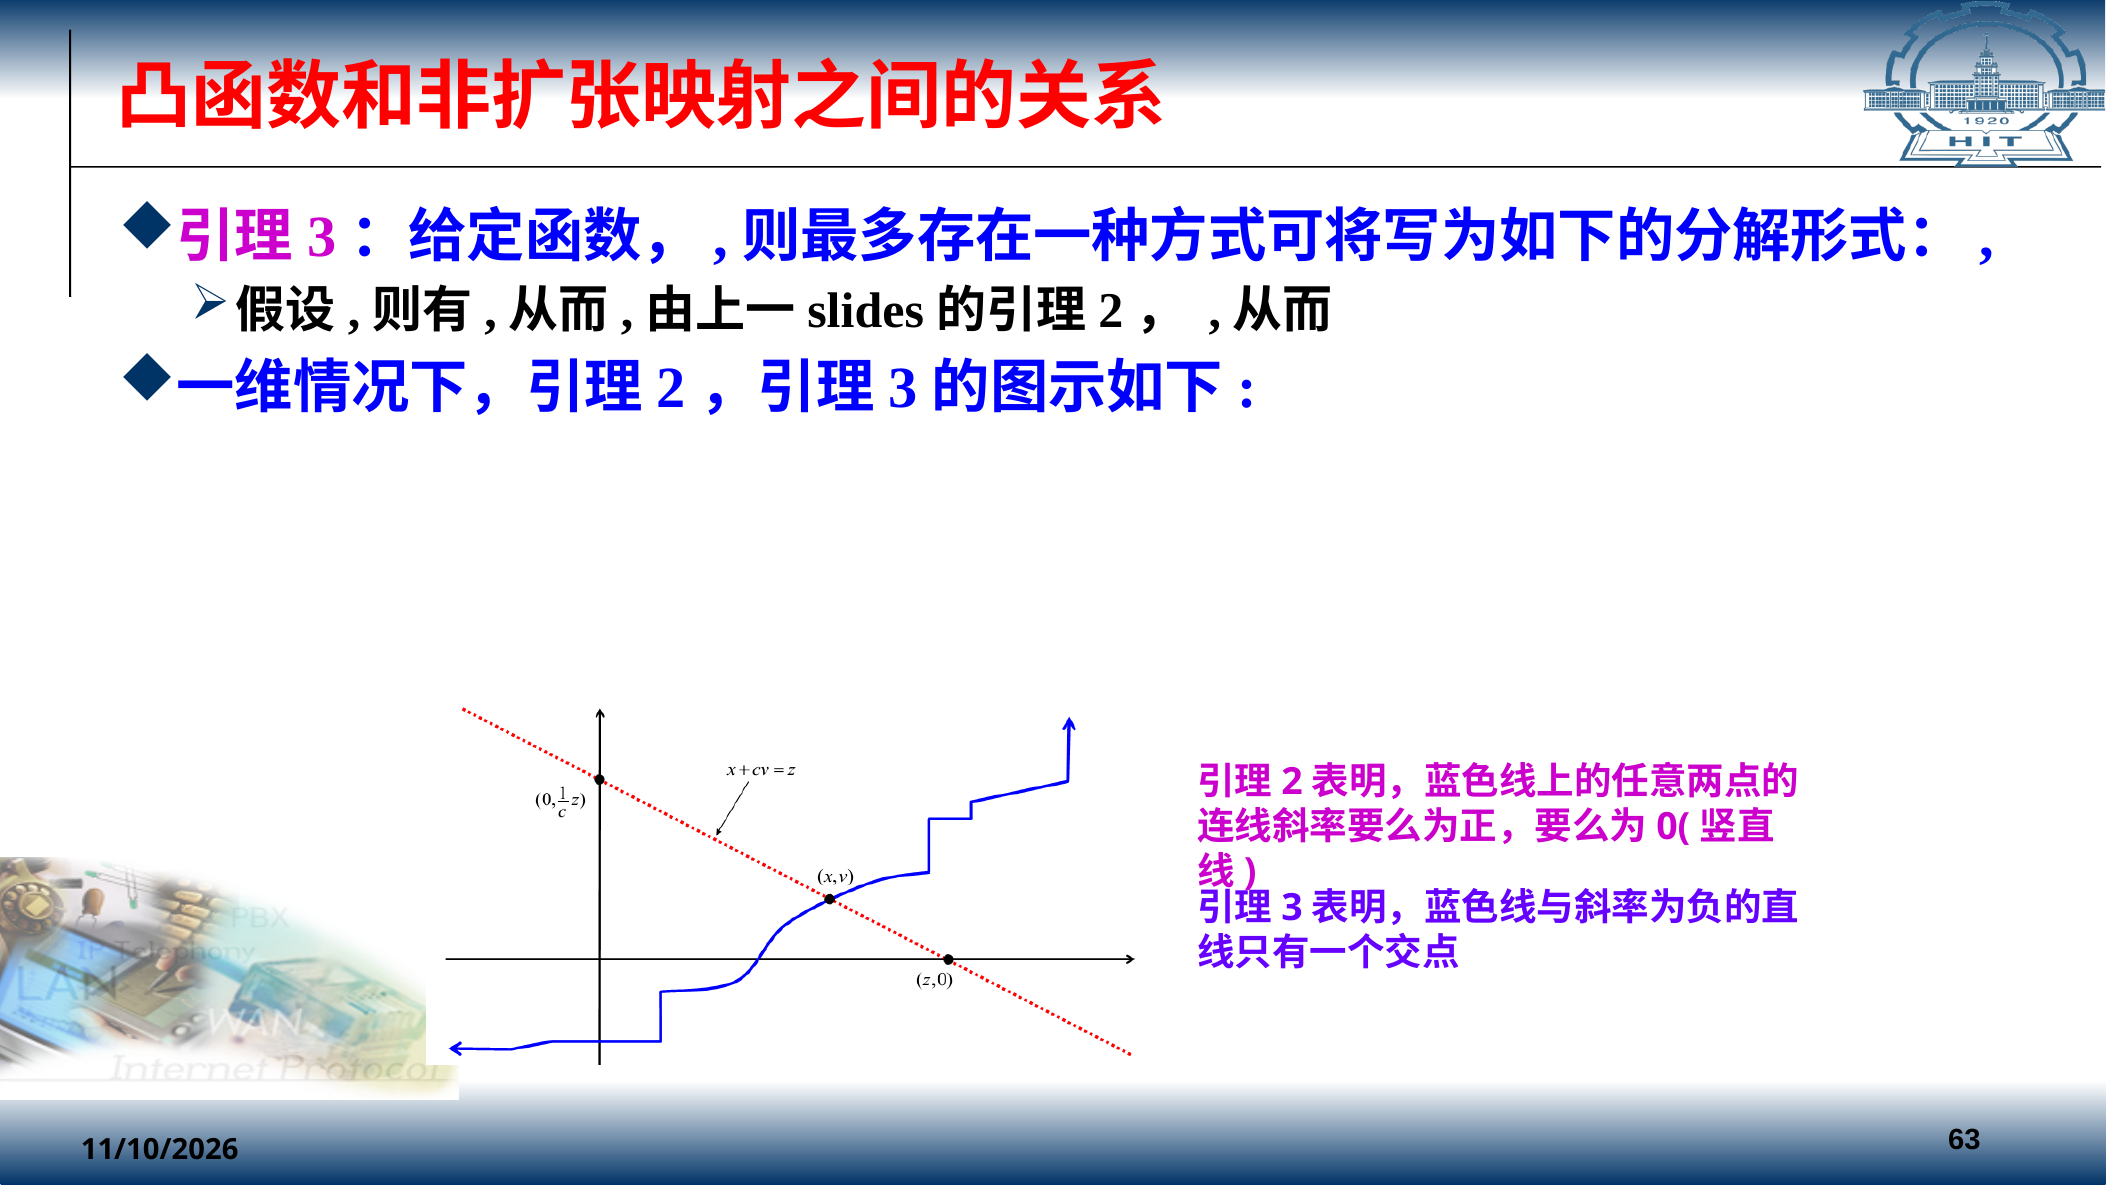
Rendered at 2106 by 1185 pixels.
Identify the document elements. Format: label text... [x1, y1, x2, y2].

picture [0, 688, 1148, 1100]
text_box 引理2表明，蓝色线上的任意两点的连线斜率要么为正，要么为0(竖直线) [1182, 749, 1833, 875]
title 凸函数和非扩张映射之间的关系 [101, 29, 1941, 155]
text_box 引理3表明，蓝色线与斜率为负的直线只有一个交点 [1182, 875, 1833, 981]
picture [1863, 1, 2106, 167]
